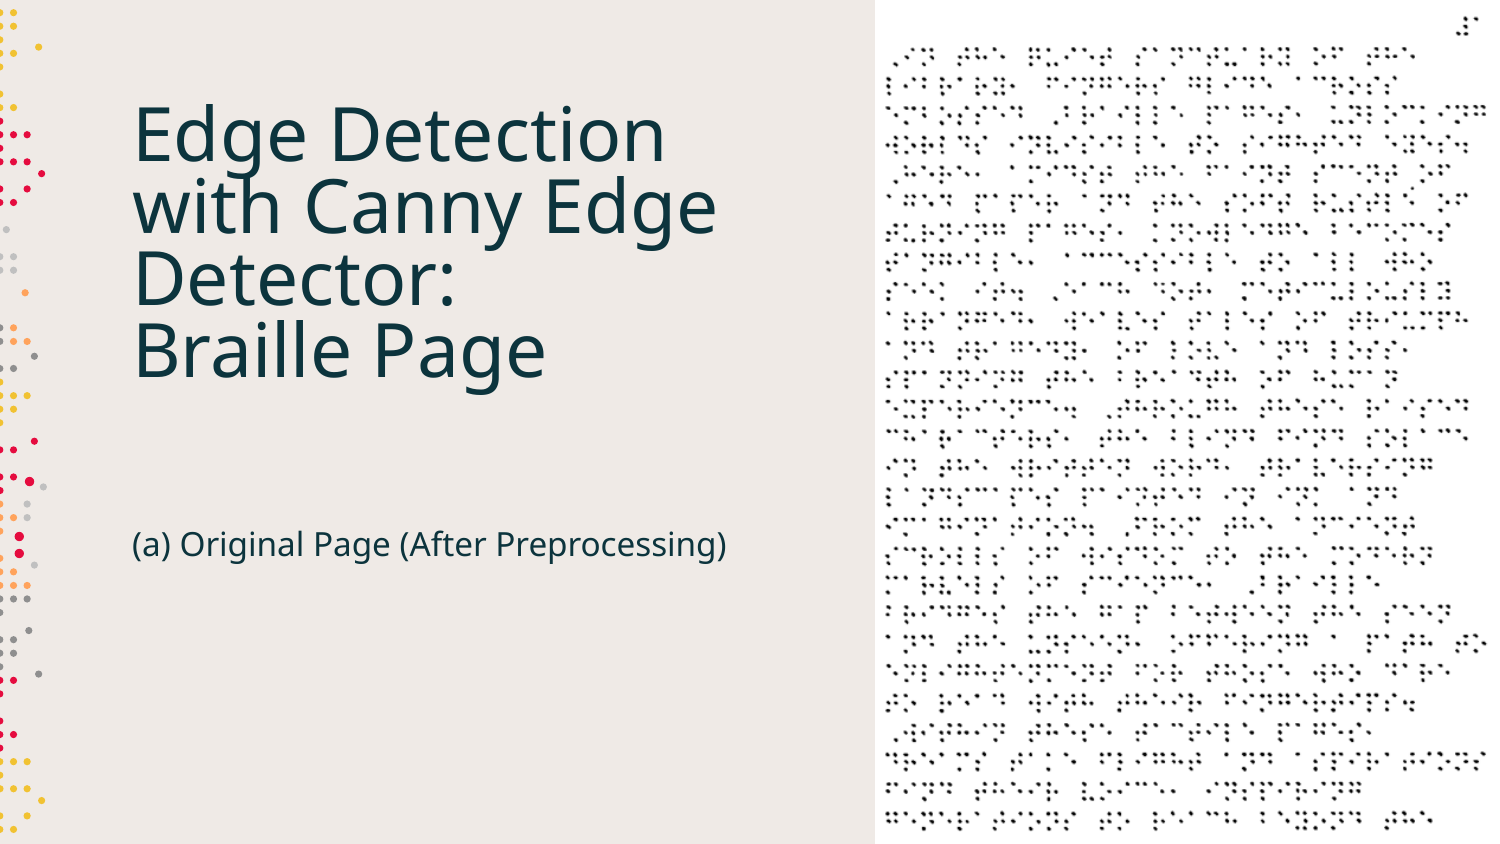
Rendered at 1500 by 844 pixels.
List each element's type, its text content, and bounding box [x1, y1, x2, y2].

subtitle (a) Original Page (After Preprocessing) [116, 315, 799, 844]
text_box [14, 531, 42, 576]
title Edge Detection with Canny Edge Detector: Braille Page [116, 88, 822, 315]
picture [874, 0, 1500, 844]
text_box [24, 476, 52, 521]
